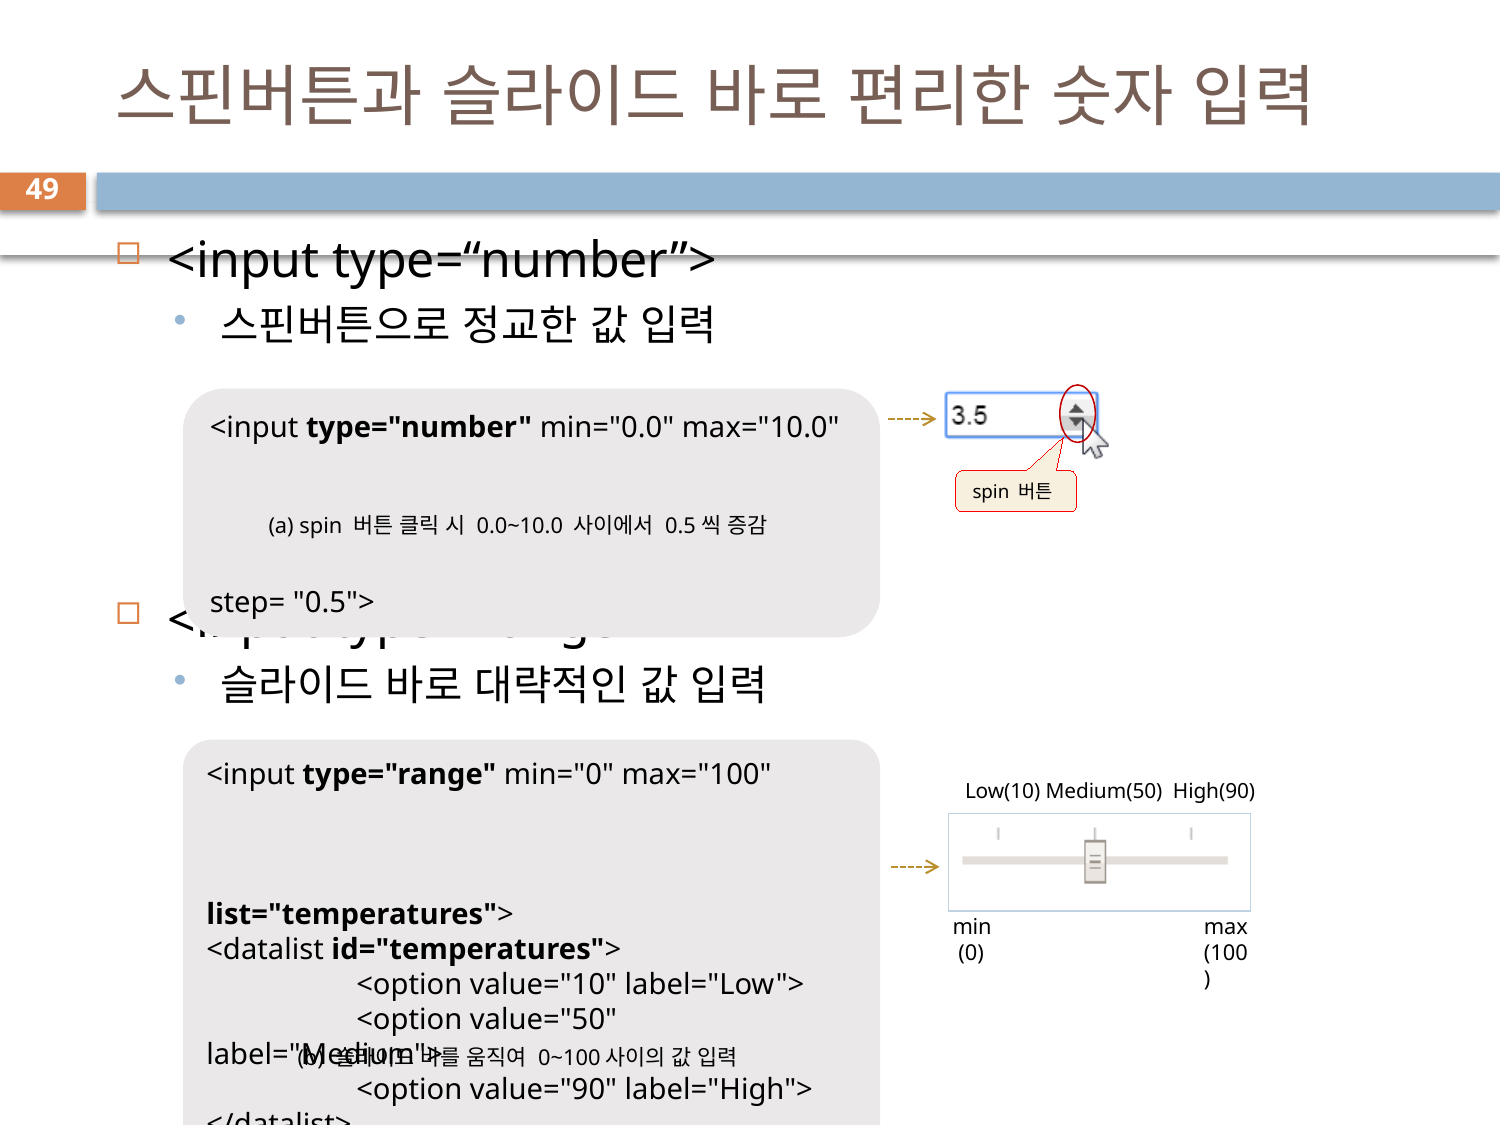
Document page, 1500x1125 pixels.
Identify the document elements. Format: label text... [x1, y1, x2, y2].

picture [932, 373, 1129, 465]
text_box (a) spin 버튼 클릭 시 0.0~10.0 사이에서 0.5씩 증감 [253, 503, 783, 545]
text_box spin 버튼 [955, 475, 1077, 512]
text_box <input type="range" min="0" max="100" list="temperatures"> <datalist id="temperatures"> <option value="10" label="Low"> <option value="50" label="Medium"> <option value="90" label="High"> </datalist> [183, 739, 881, 1125]
text_box (b) 슬라이드 바를 움직여 0~100사이의 값 입력 [282, 1036, 753, 1078]
list <input type=“number”> 스핀버튼으로 정교한 값 입력 <input type=“range”> 슬라이드 바로 대략적인 값 입력 [100, 219, 1438, 1047]
text_box <input type="number" min="0.0" max="10.0" step= "0.5"> [183, 388, 881, 638]
title 스핀버튼과 슬라이드 바로 편리한 숫자 입력 [100, 37, 1438, 149]
slide_number 49 [0, 170, 87, 211]
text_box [936, 769, 1271, 974]
